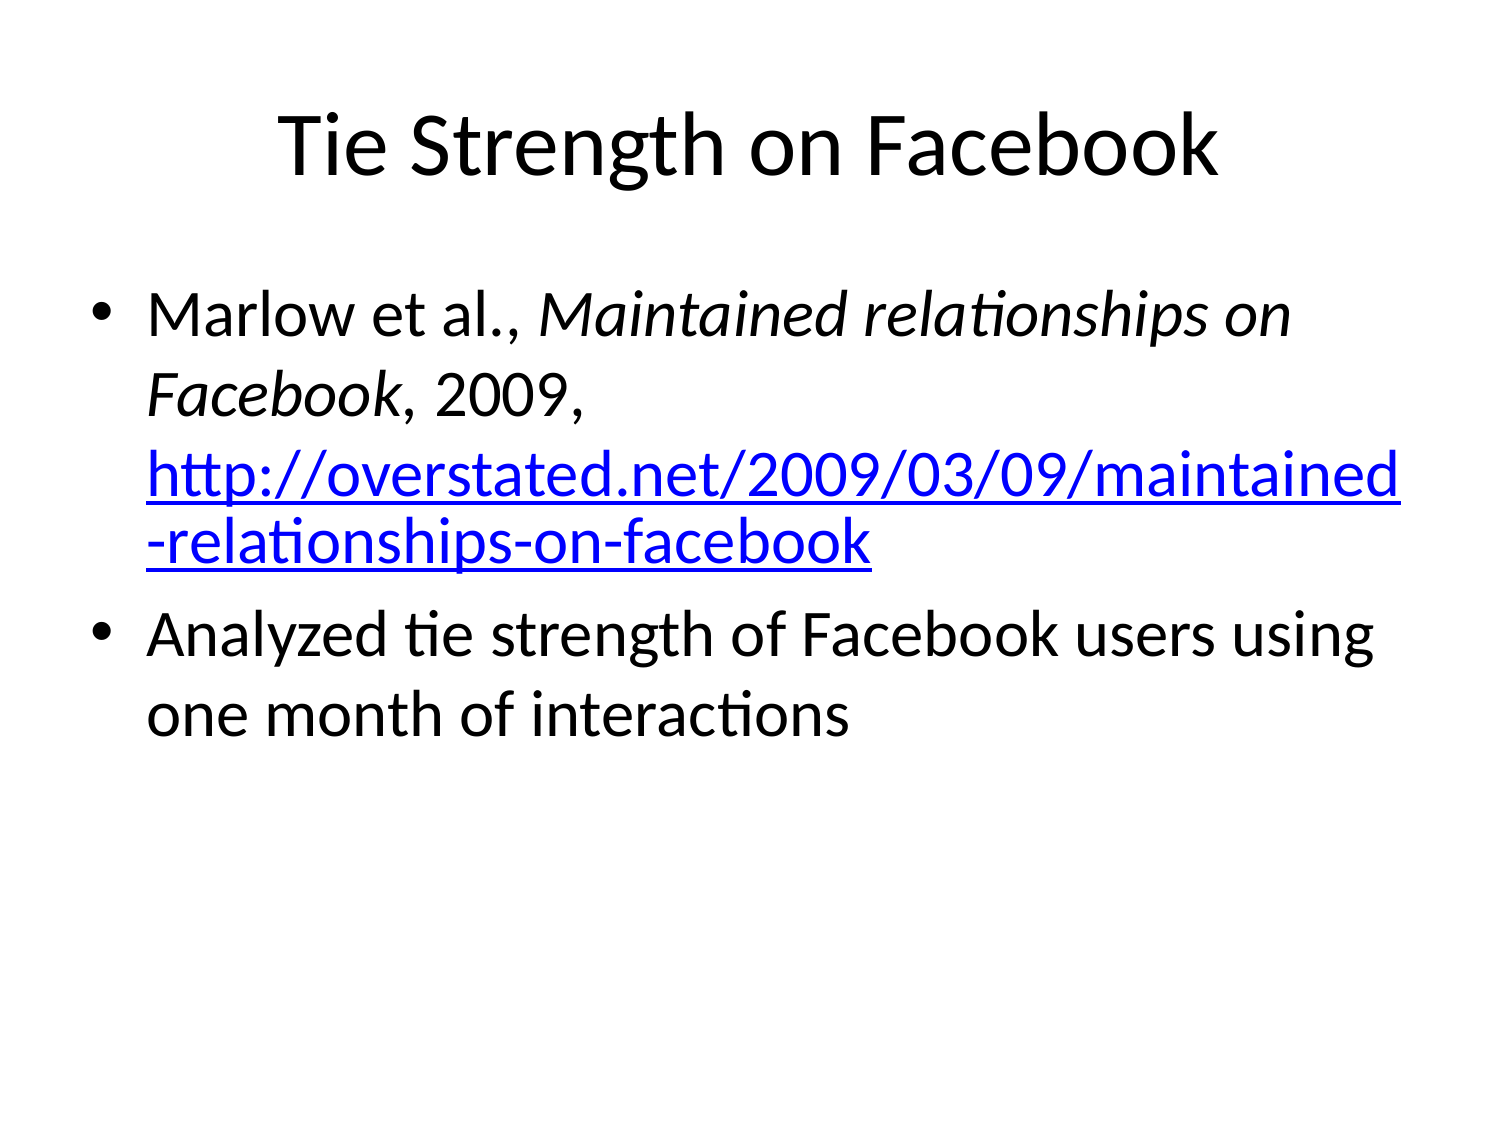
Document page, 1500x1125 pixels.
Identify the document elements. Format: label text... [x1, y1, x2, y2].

list Marlow et al., Maintained relationships on Facebook, 2009, http://overstated.net/2009/03/09/maintained-relationships-on-facebook Analyzed tie strength of Facebook users using one month of interactions [75, 262, 1425, 1005]
title Tie Strength on Facebook [75, 45, 1425, 233]
